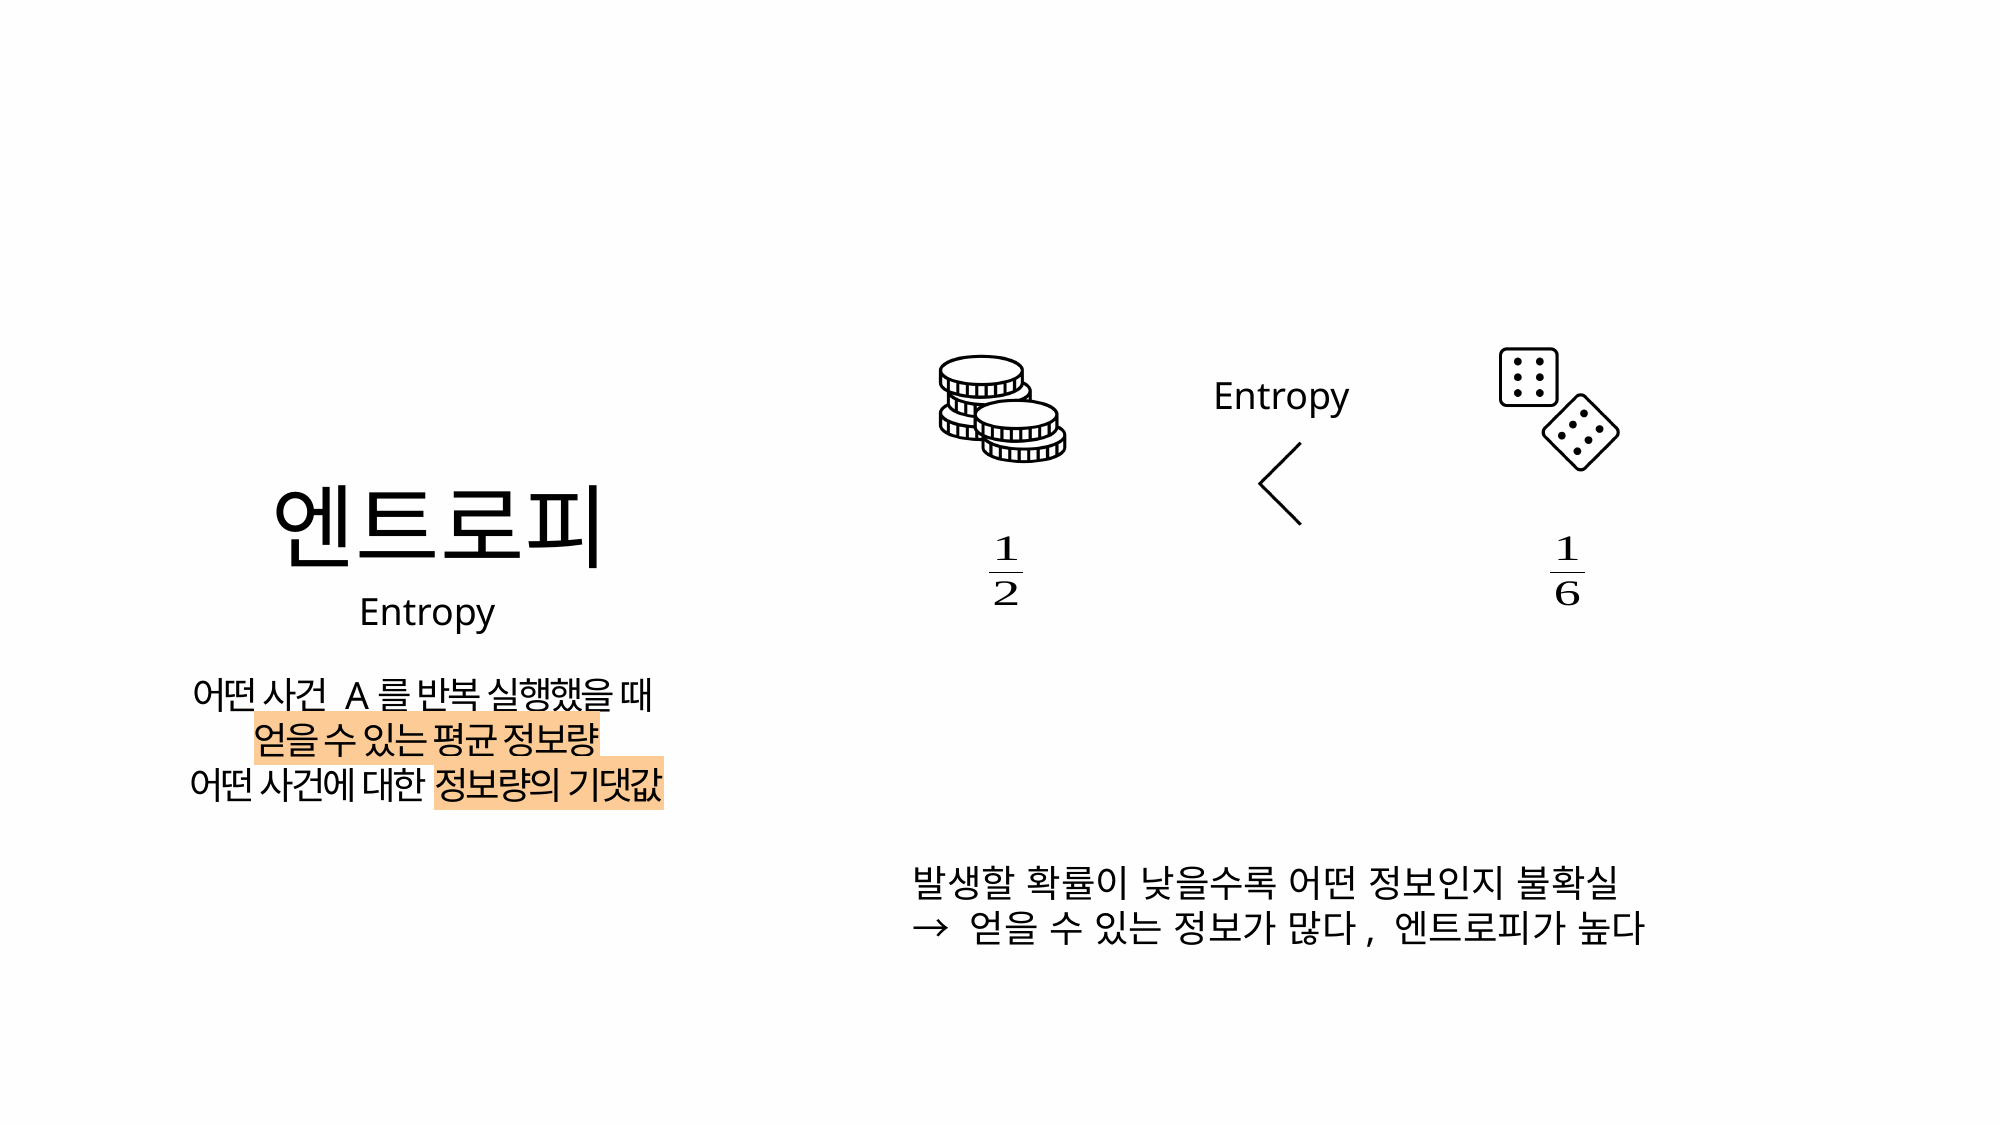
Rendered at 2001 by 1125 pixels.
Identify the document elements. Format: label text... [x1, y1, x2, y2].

title 엔트로피 [13, 423, 867, 641]
text_box Entropy [1075, 364, 1483, 425]
text_box 발생할 확률이 낮을수록 어떤 정보인지 불확실 → 얻을 수 있는 정보가 많다, 엔트로피가 높다 [897, 852, 1745, 958]
text_box Entropy [172, 580, 682, 641]
picture [924, 333, 1075, 484]
picture [1203, 408, 1354, 559]
text_box 어떤 사건 A를 반복 실행했을 때 얻을 수 있는 평균 정보량 어떤 사건에 대한 정보량의 기댓값 [120, 664, 734, 815]
picture [1483, 333, 1634, 484]
